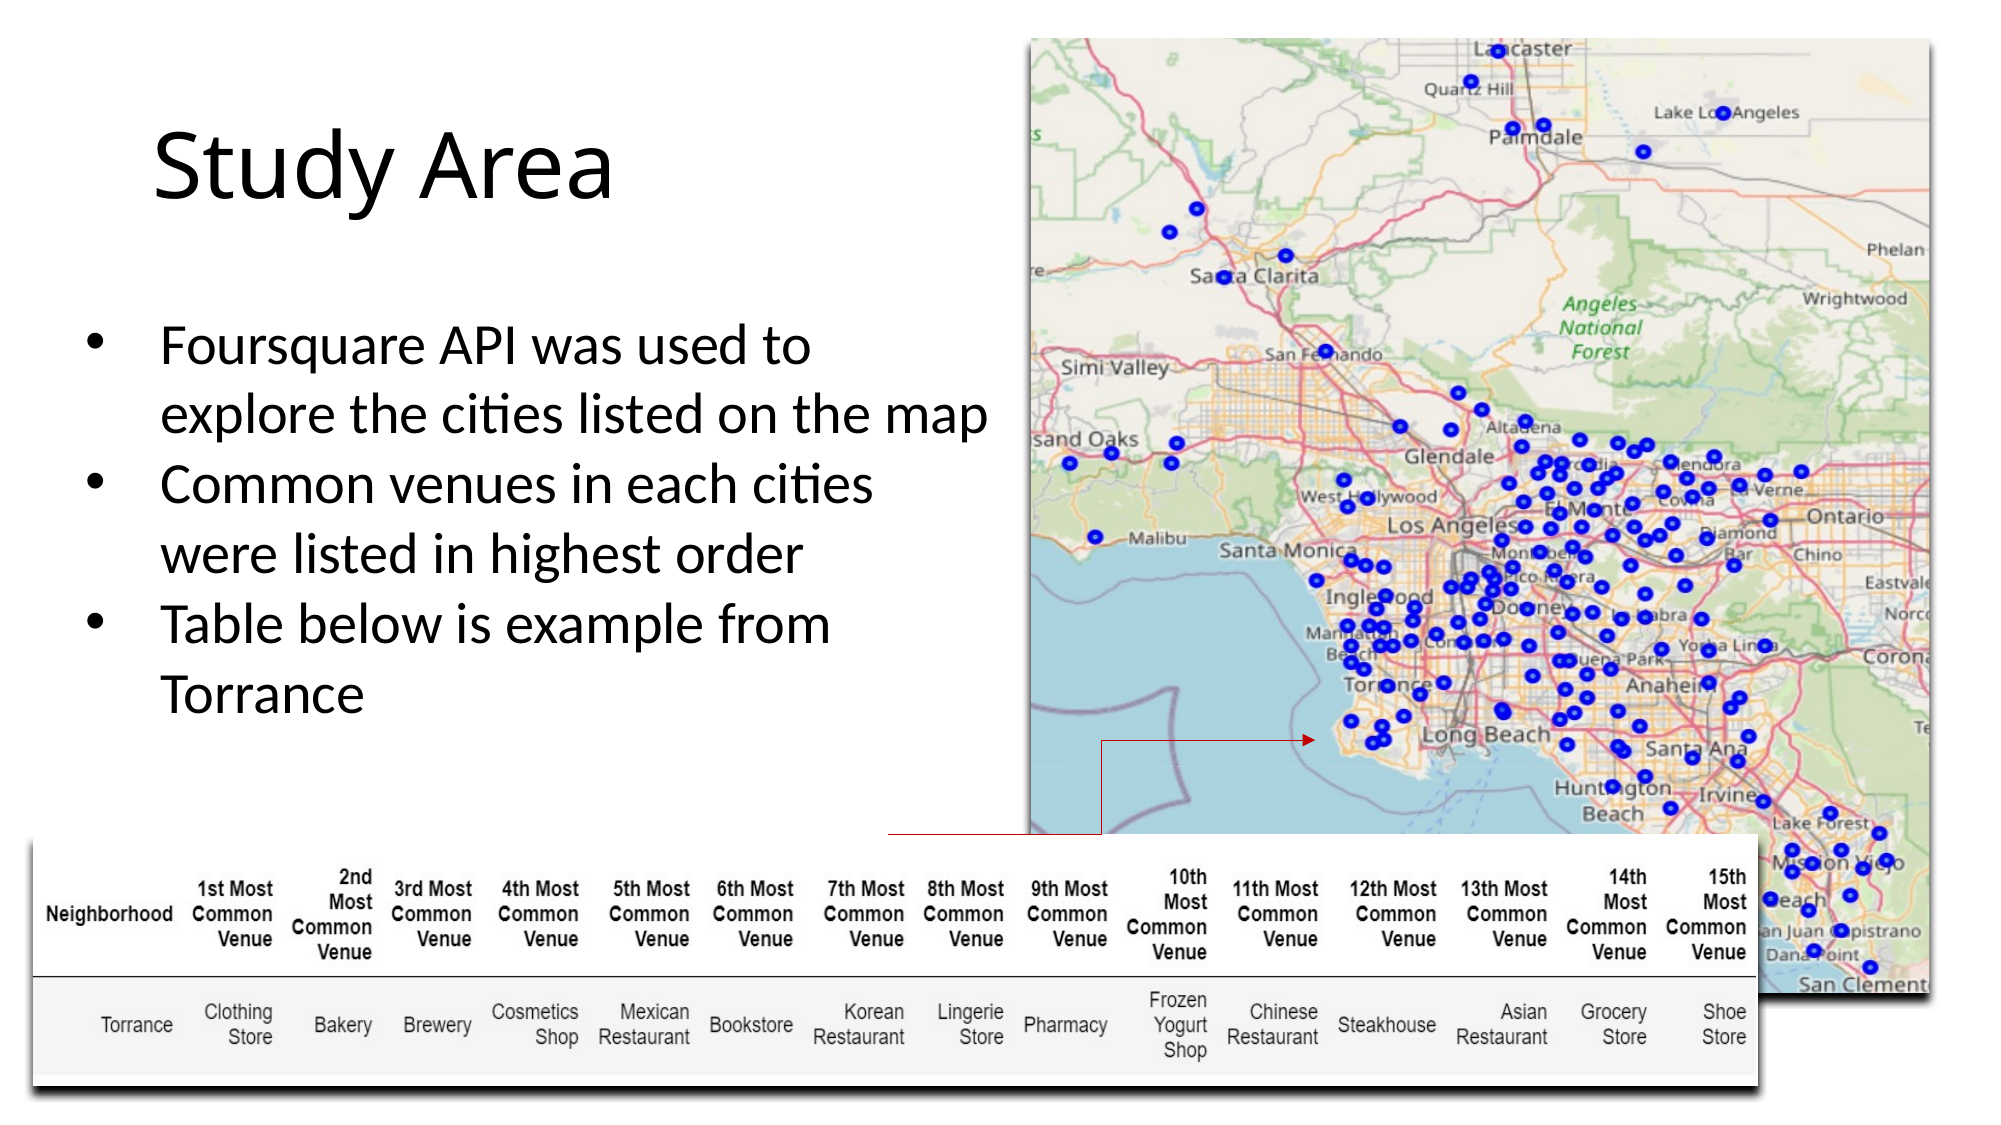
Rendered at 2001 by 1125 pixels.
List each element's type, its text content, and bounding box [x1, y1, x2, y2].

text_box Foursquare API was used to explore the cities listed on the map Common venues in each cities were listed in highest order Table below is example from Torrance [70, 298, 1015, 733]
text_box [887, 740, 1316, 835]
picture [32, 834, 1758, 1087]
title Study Area [137, 59, 1023, 278]
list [1030, 38, 1930, 993]
